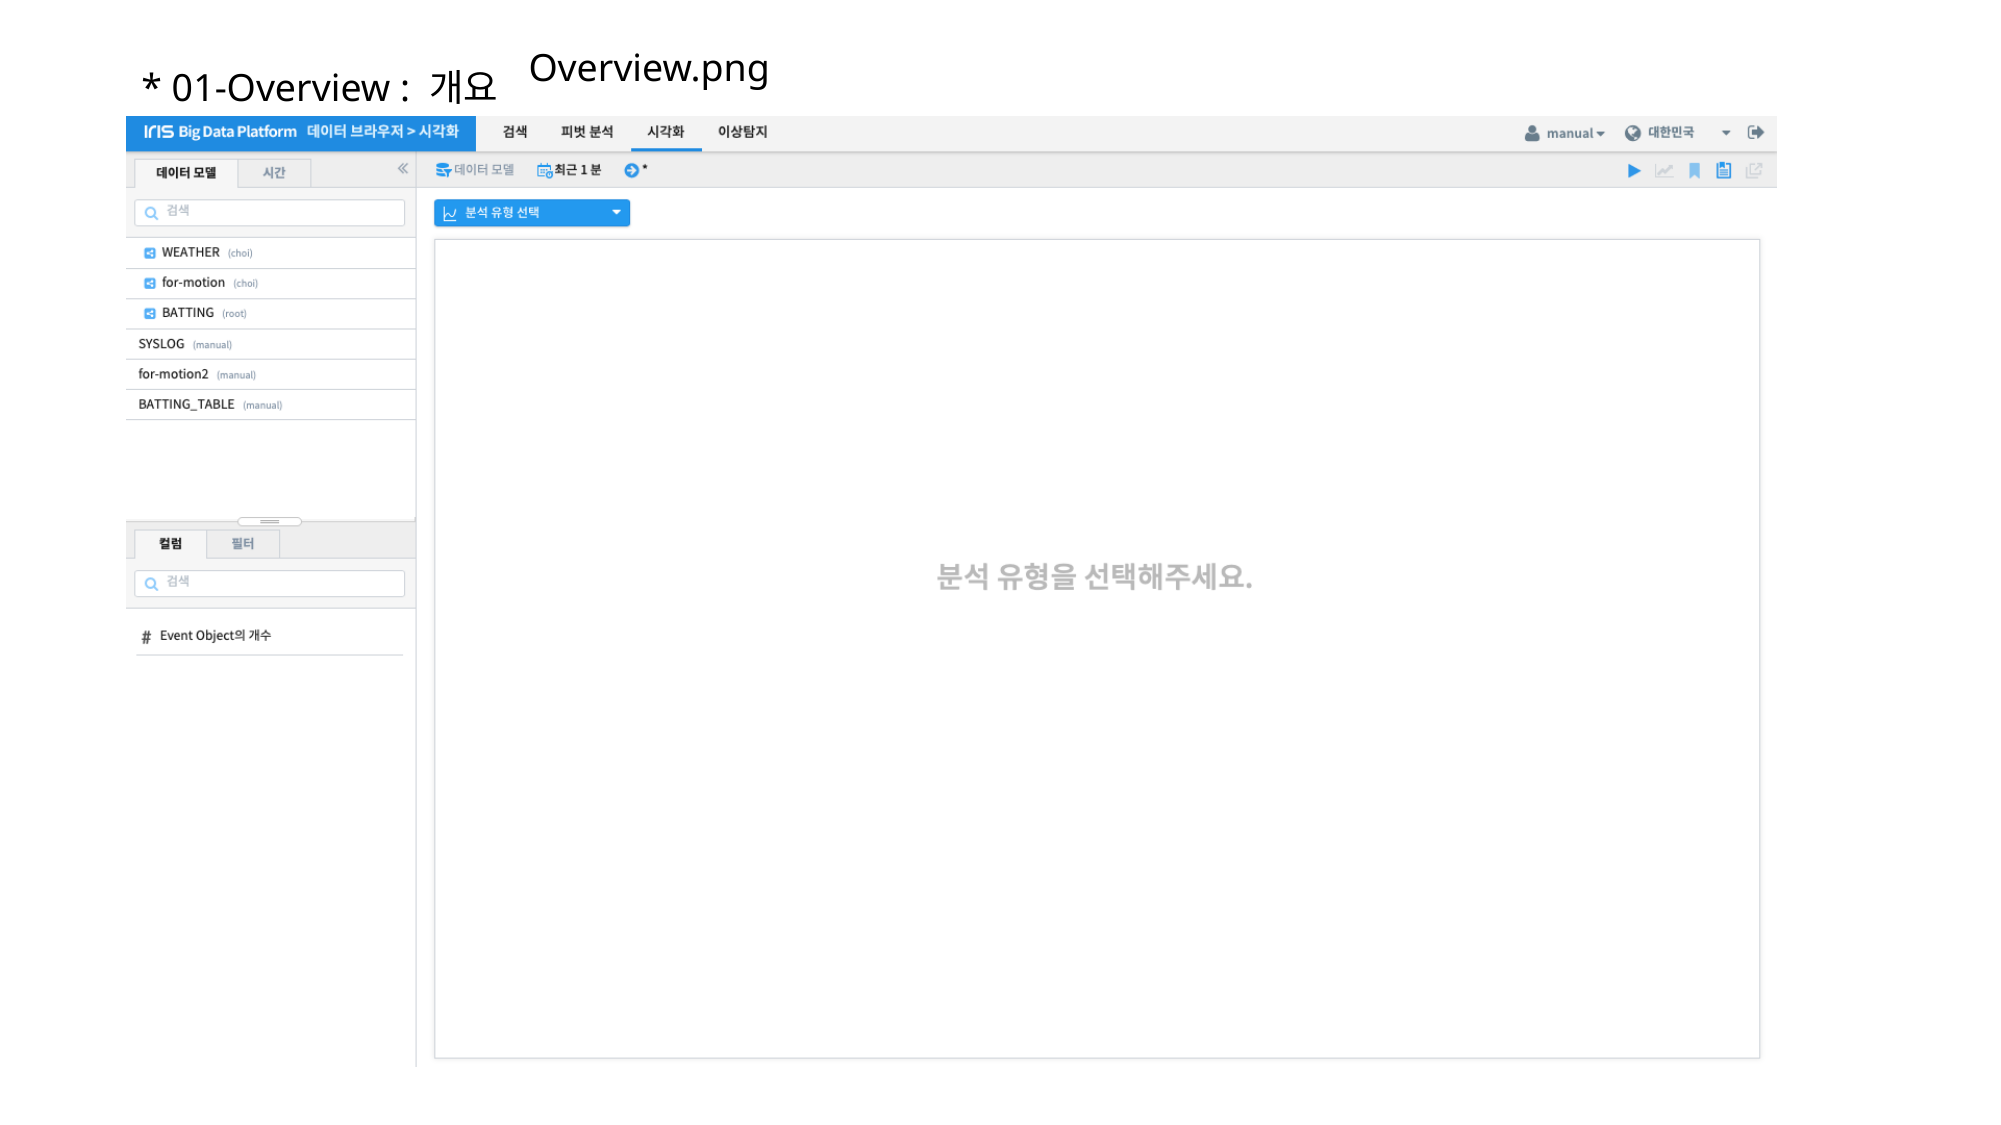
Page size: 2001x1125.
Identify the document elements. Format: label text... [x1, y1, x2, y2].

text_box Overview.png [513, 36, 906, 96]
picture [126, 116, 1777, 1067]
text_box * 01-Overview : 개요 [126, 56, 682, 116]
